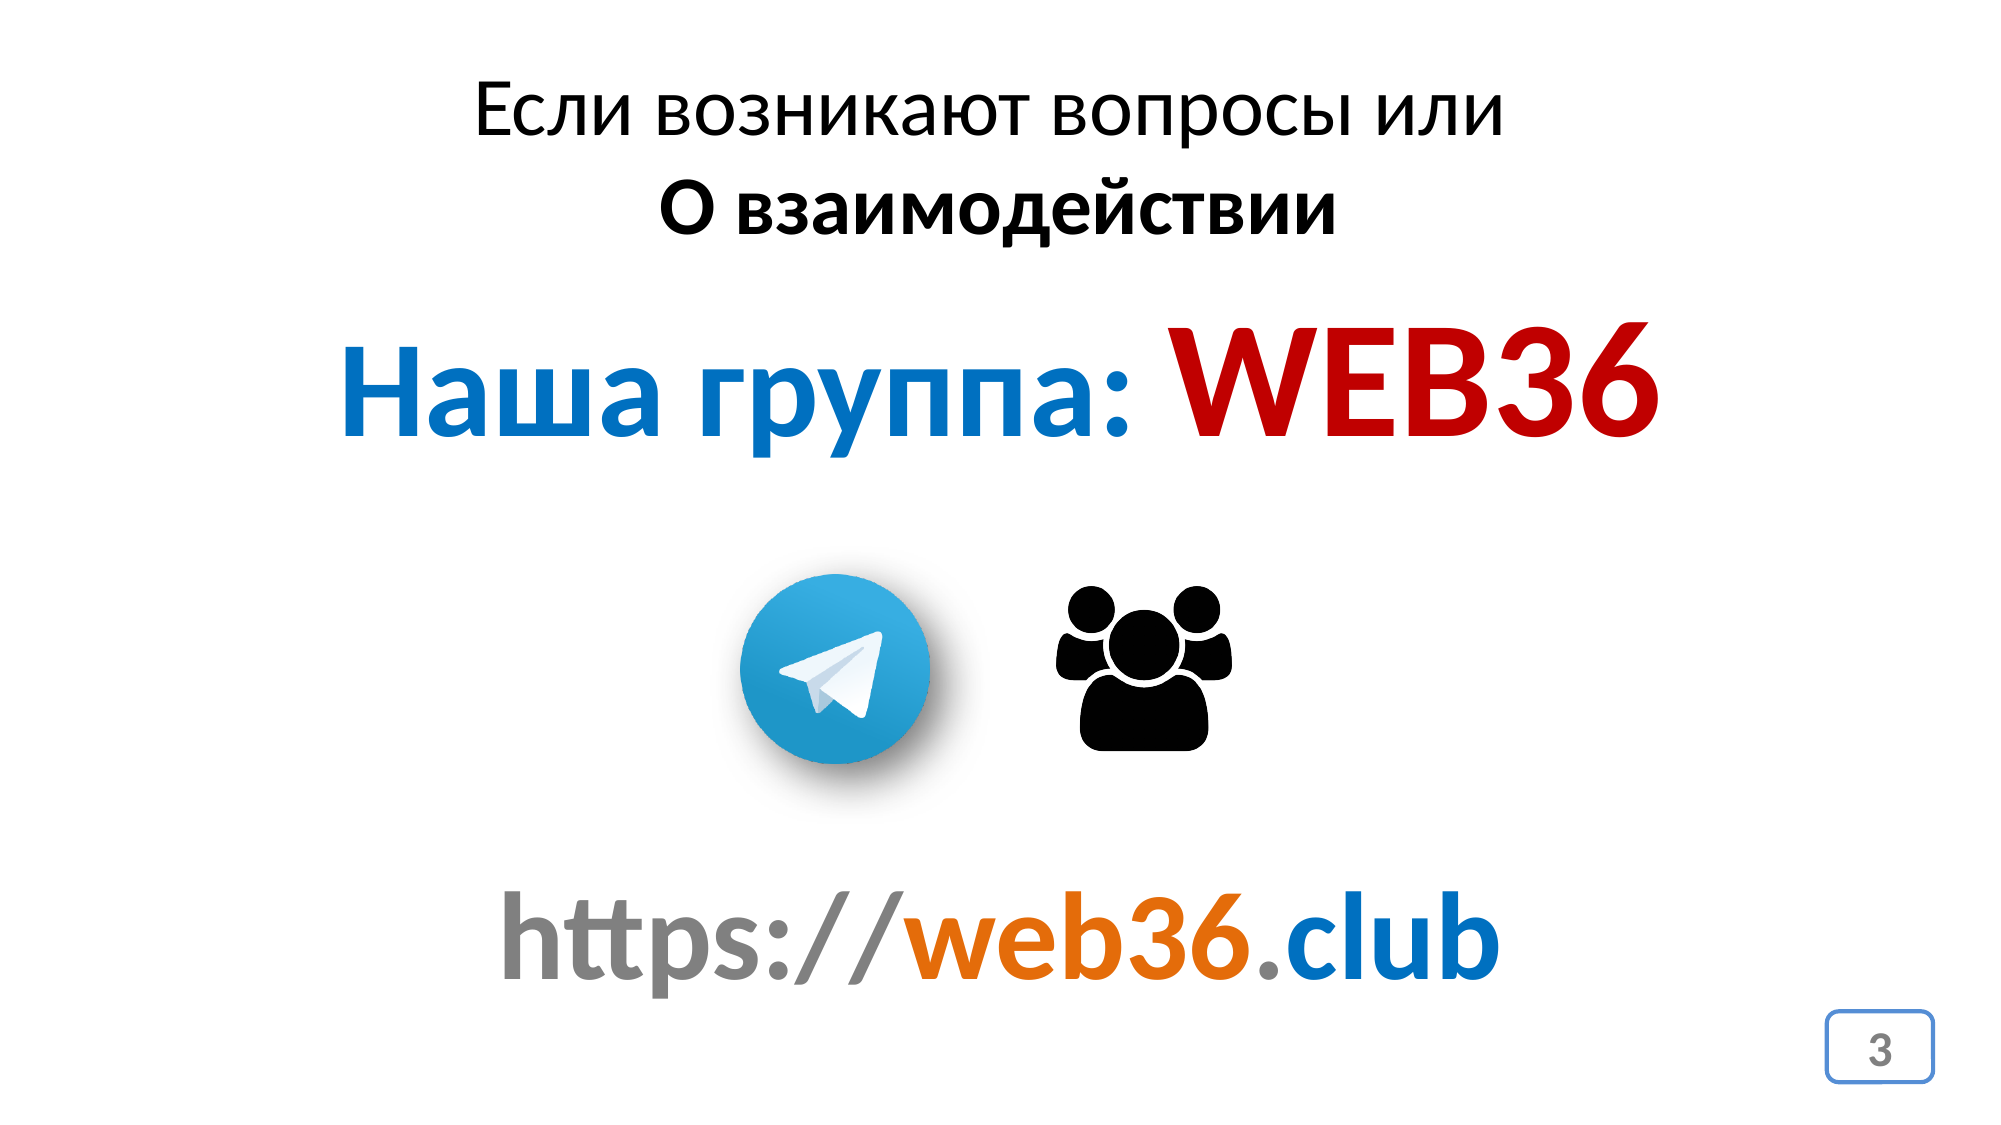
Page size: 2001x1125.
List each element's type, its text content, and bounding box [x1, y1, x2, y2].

text_box https://web36.club [0, 846, 2000, 1012]
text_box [739, 573, 1232, 764]
text_box Если возникают вопросы или О взаимодействии [361, 31, 1637, 273]
slide_number 3 [1824, 1009, 1936, 1085]
text_box Наша группа: WEB36 [0, 262, 2000, 478]
